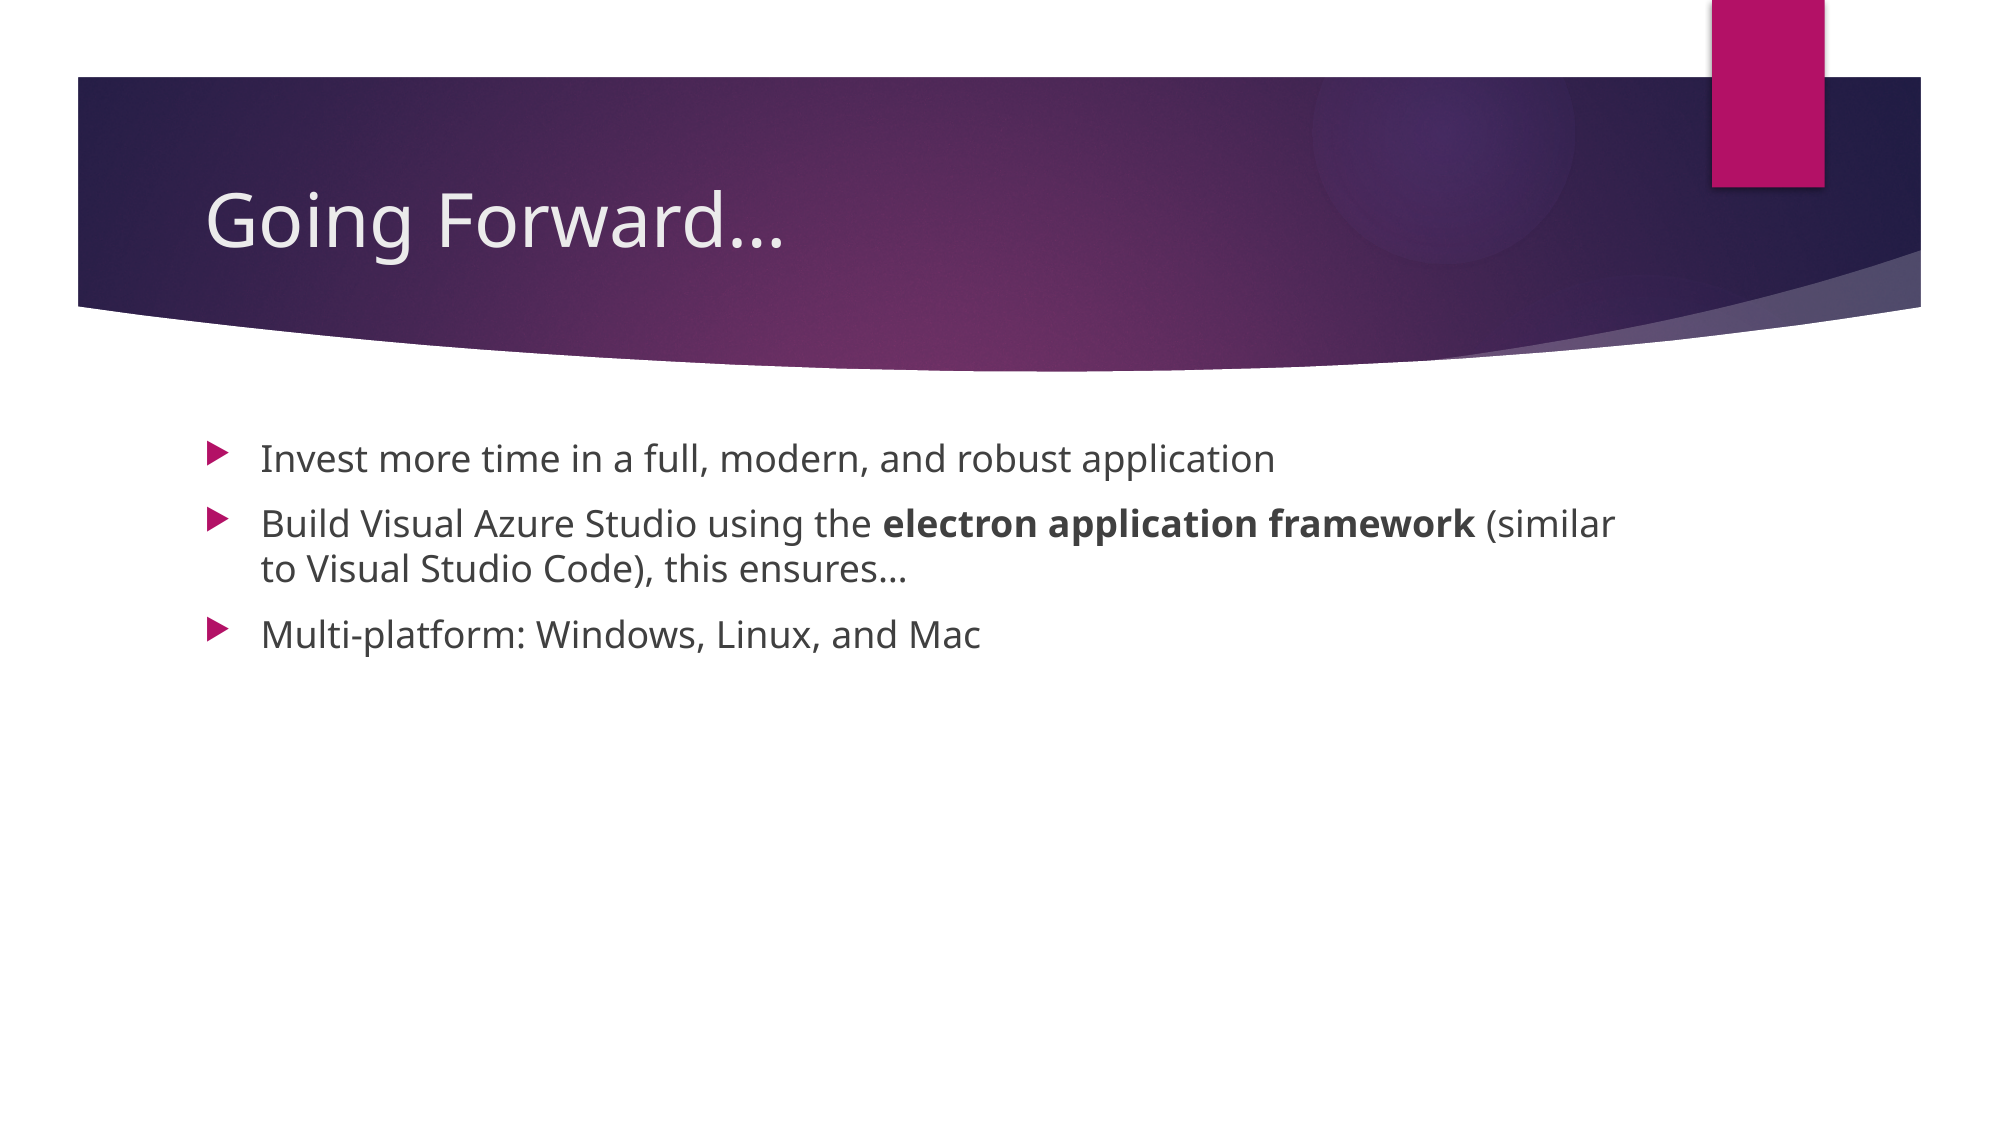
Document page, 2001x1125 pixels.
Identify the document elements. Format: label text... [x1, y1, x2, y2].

title Going Forward… [189, 159, 1627, 276]
list Invest more time in a full, modern, and robust application Build Visual Azure Studio using the electron application framework (similar to Visual Studio Code), this ensures… Multi-platform: Windows, Linux, and Mac [189, 427, 1638, 988]
